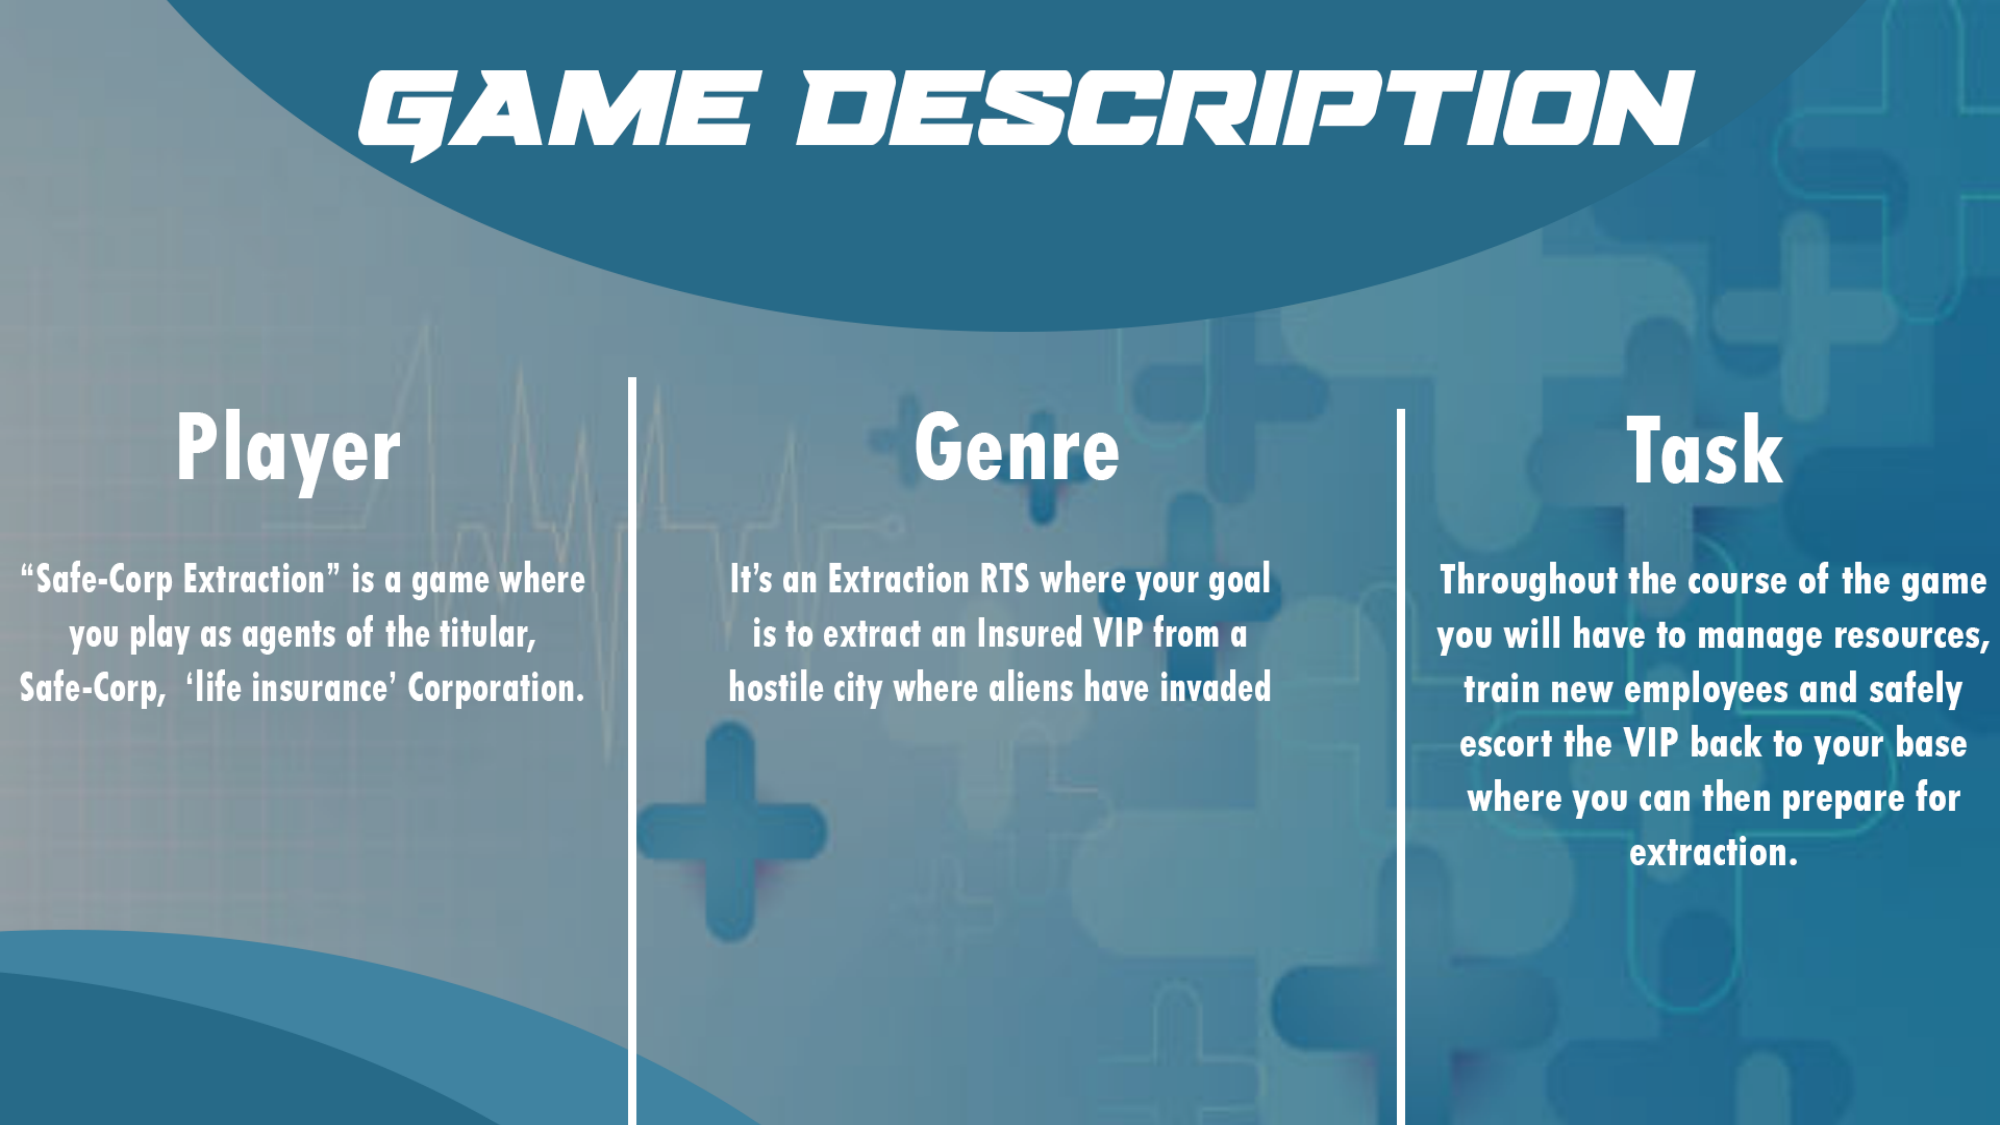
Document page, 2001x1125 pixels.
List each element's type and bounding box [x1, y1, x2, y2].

list [0, 0, 2000, 1125]
